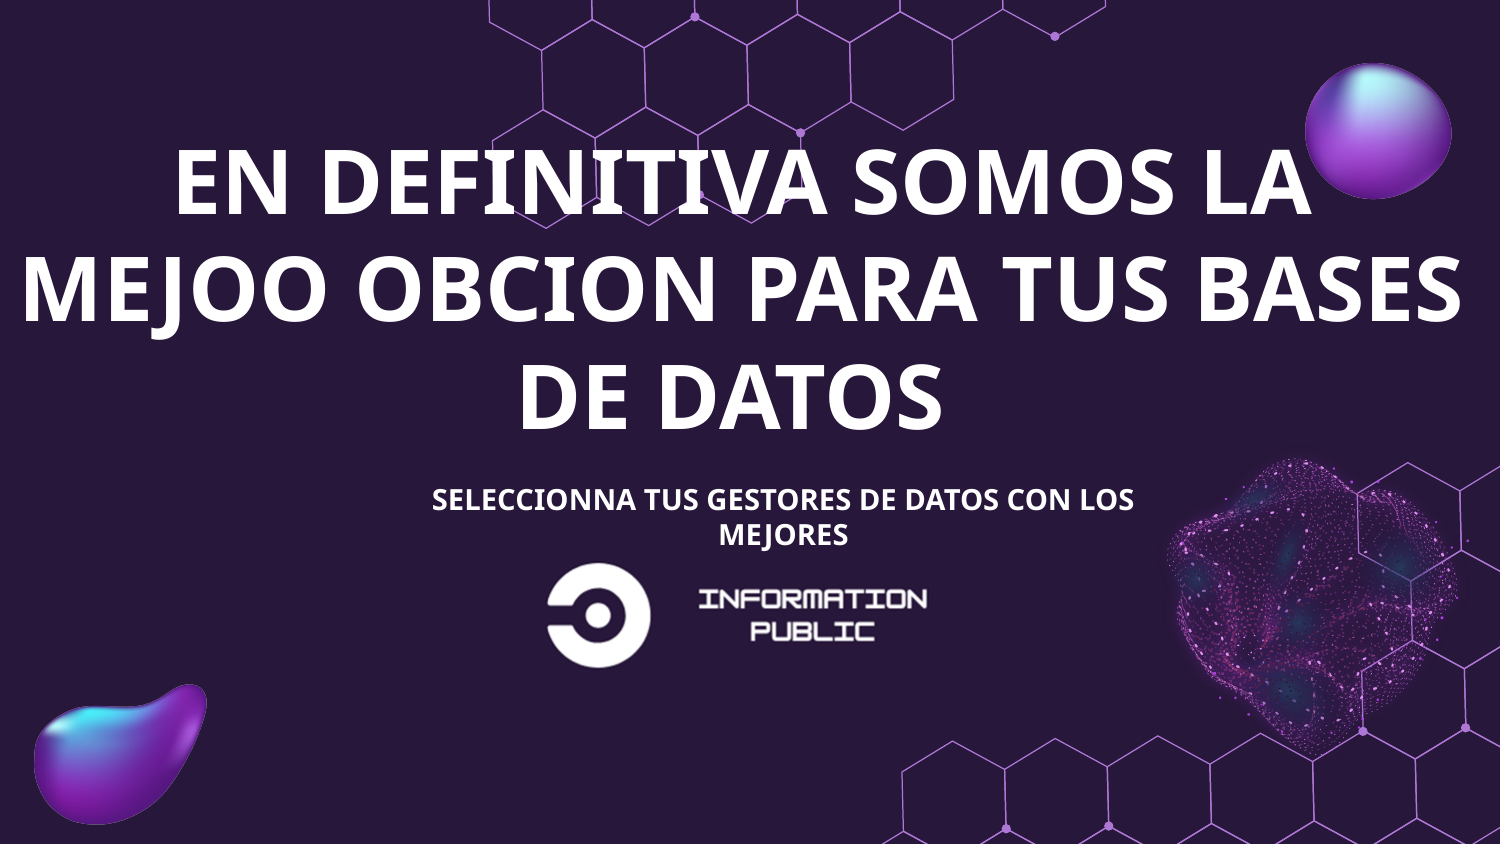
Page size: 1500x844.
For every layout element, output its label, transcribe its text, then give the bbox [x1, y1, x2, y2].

title EN DEFINITIVA SOMOS LA MEJOO OBCION PARA TUS BASES DE DATOS [0, 111, 1484, 463]
picture [1303, 42, 1472, 203]
text_box SELECCIONNA TUS GESTORES DE DATOS CON LOS MEJORES [382, 358, 1184, 567]
picture [1096, 445, 1500, 803]
picture [530, 536, 955, 687]
picture [13, 655, 241, 844]
